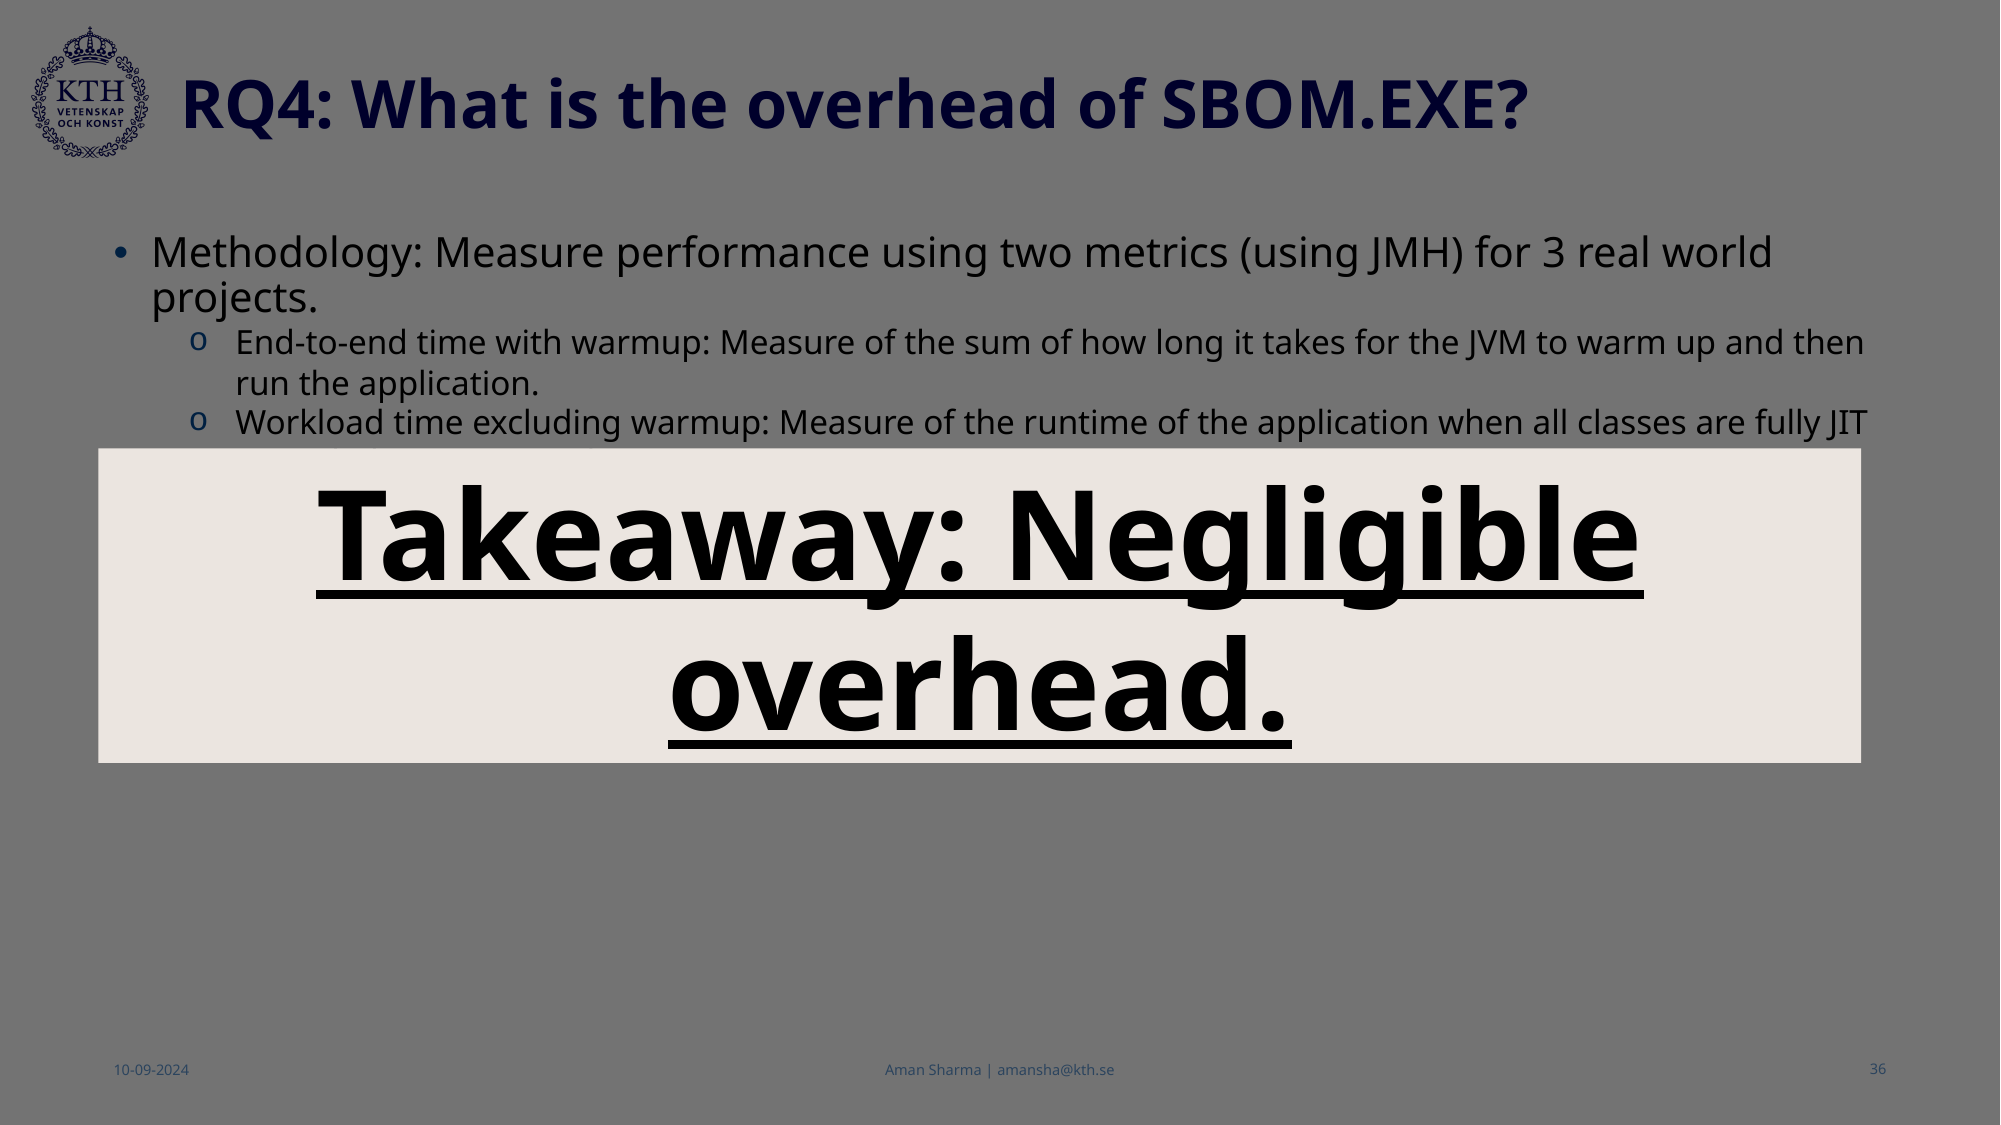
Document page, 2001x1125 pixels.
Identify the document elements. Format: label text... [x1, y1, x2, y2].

text_box [0, 0, 2000, 1125]
text_box Takeaway: Negligible overhead. [98, 448, 1862, 763]
